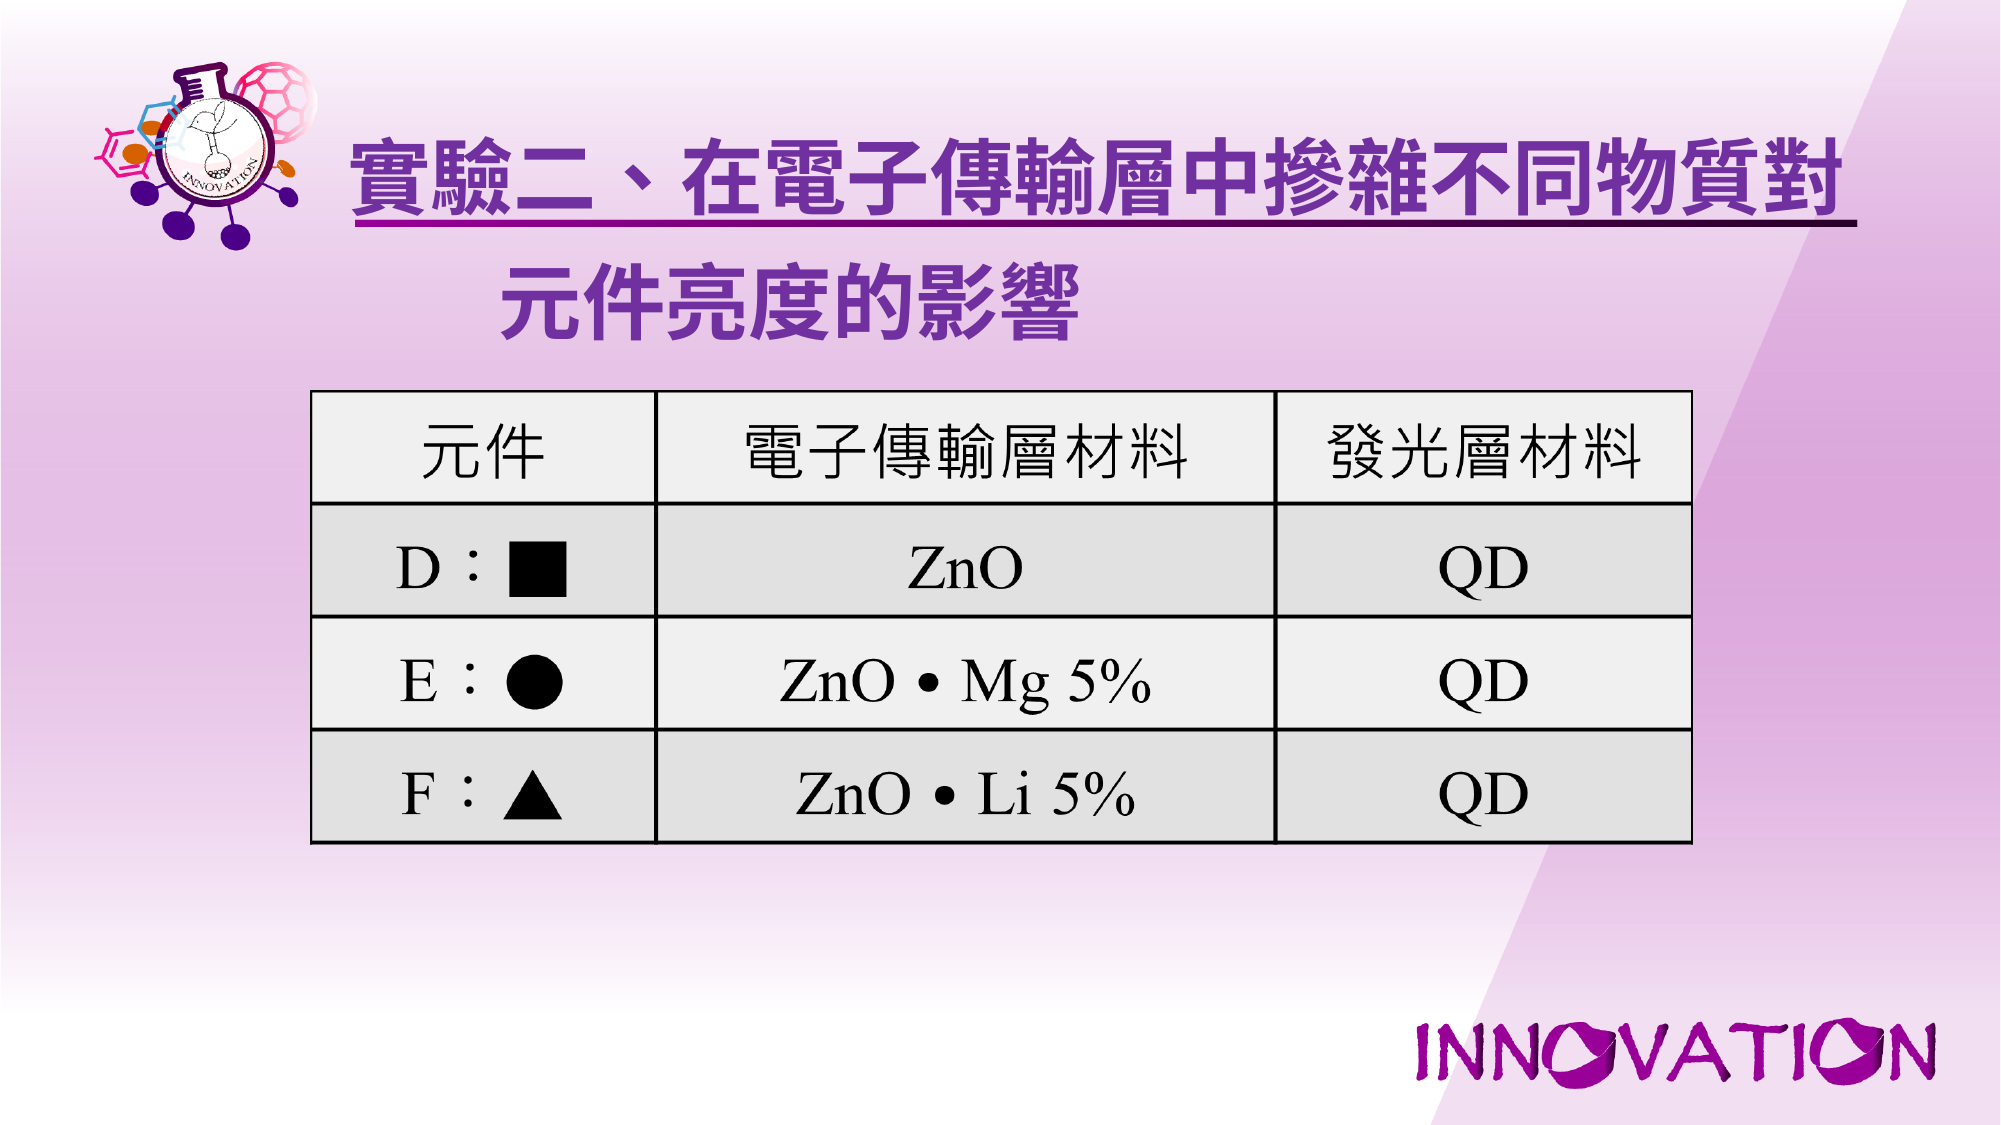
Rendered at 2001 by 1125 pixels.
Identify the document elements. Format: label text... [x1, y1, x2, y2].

picture [0, 0, 2001, 1125]
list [310, 390, 1693, 867]
title 實驗二、在電子傳輸層中摻雜不同物質對 元件亮度的影響 [332, 181, 1877, 370]
